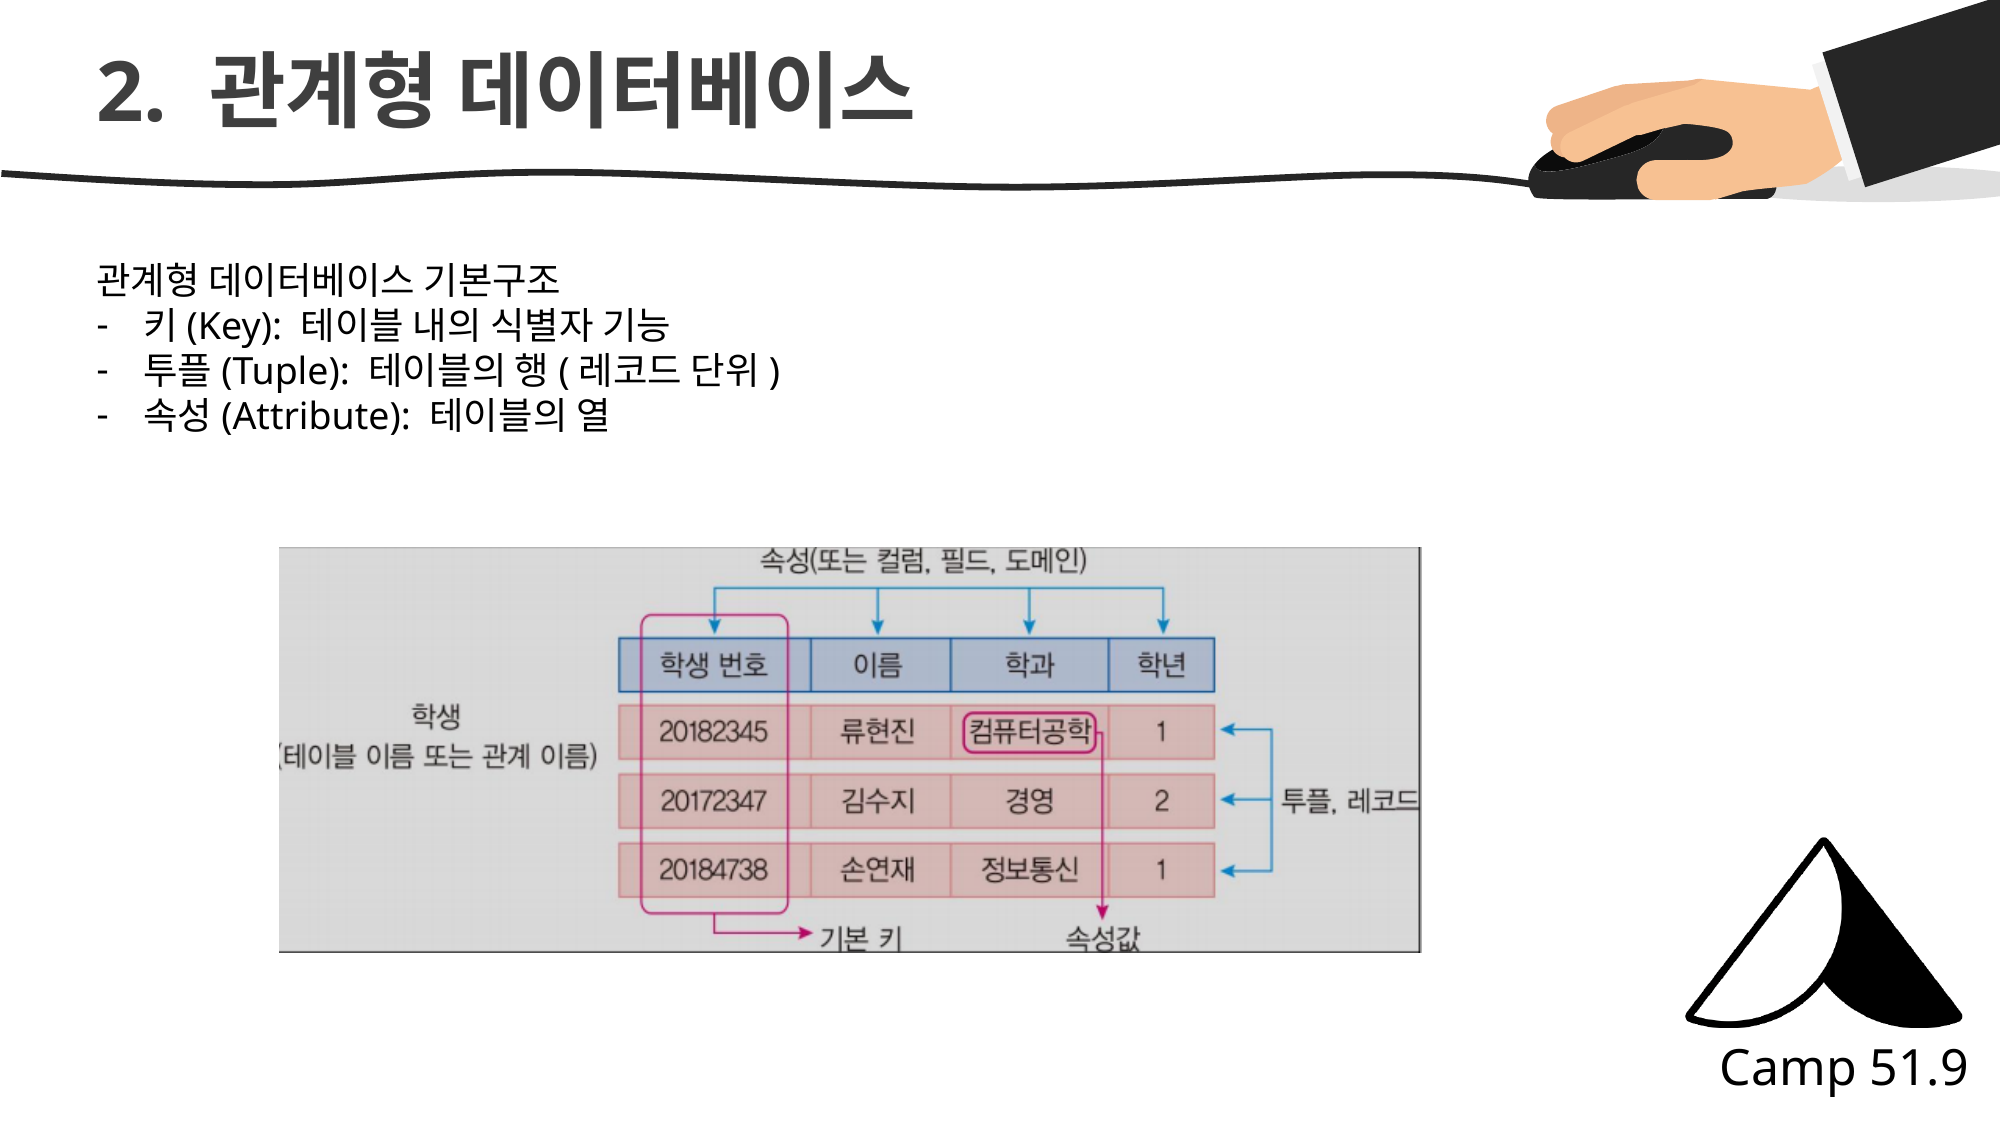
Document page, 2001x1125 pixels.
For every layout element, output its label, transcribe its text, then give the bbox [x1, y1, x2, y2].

text_box Camp 51.9 [1705, 1027, 2000, 1103]
text_box [1, 172, 1535, 188]
text_box [1528, 124, 1732, 200]
text_box [1550, 78, 1703, 158]
text_box 2. 관계형 데이터베이스 [81, 30, 1422, 147]
text_box 관계형 데이터베이스 기본구조 키(Key): 테이블 내의 식별자 기능 투플(Tuple): 테이블의 행(레코드 단위) 속성(Attribute): 테이블의 열 [81, 249, 1705, 445]
text_box [1721, 188, 1777, 199]
picture [1682, 835, 1963, 1029]
picture [279, 547, 1422, 953]
text_box [1560, 79, 1806, 201]
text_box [1811, 0, 2000, 188]
text_box [1772, 184, 2000, 203]
text_box [1534, 130, 1662, 171]
text_box [1546, 80, 1687, 133]
